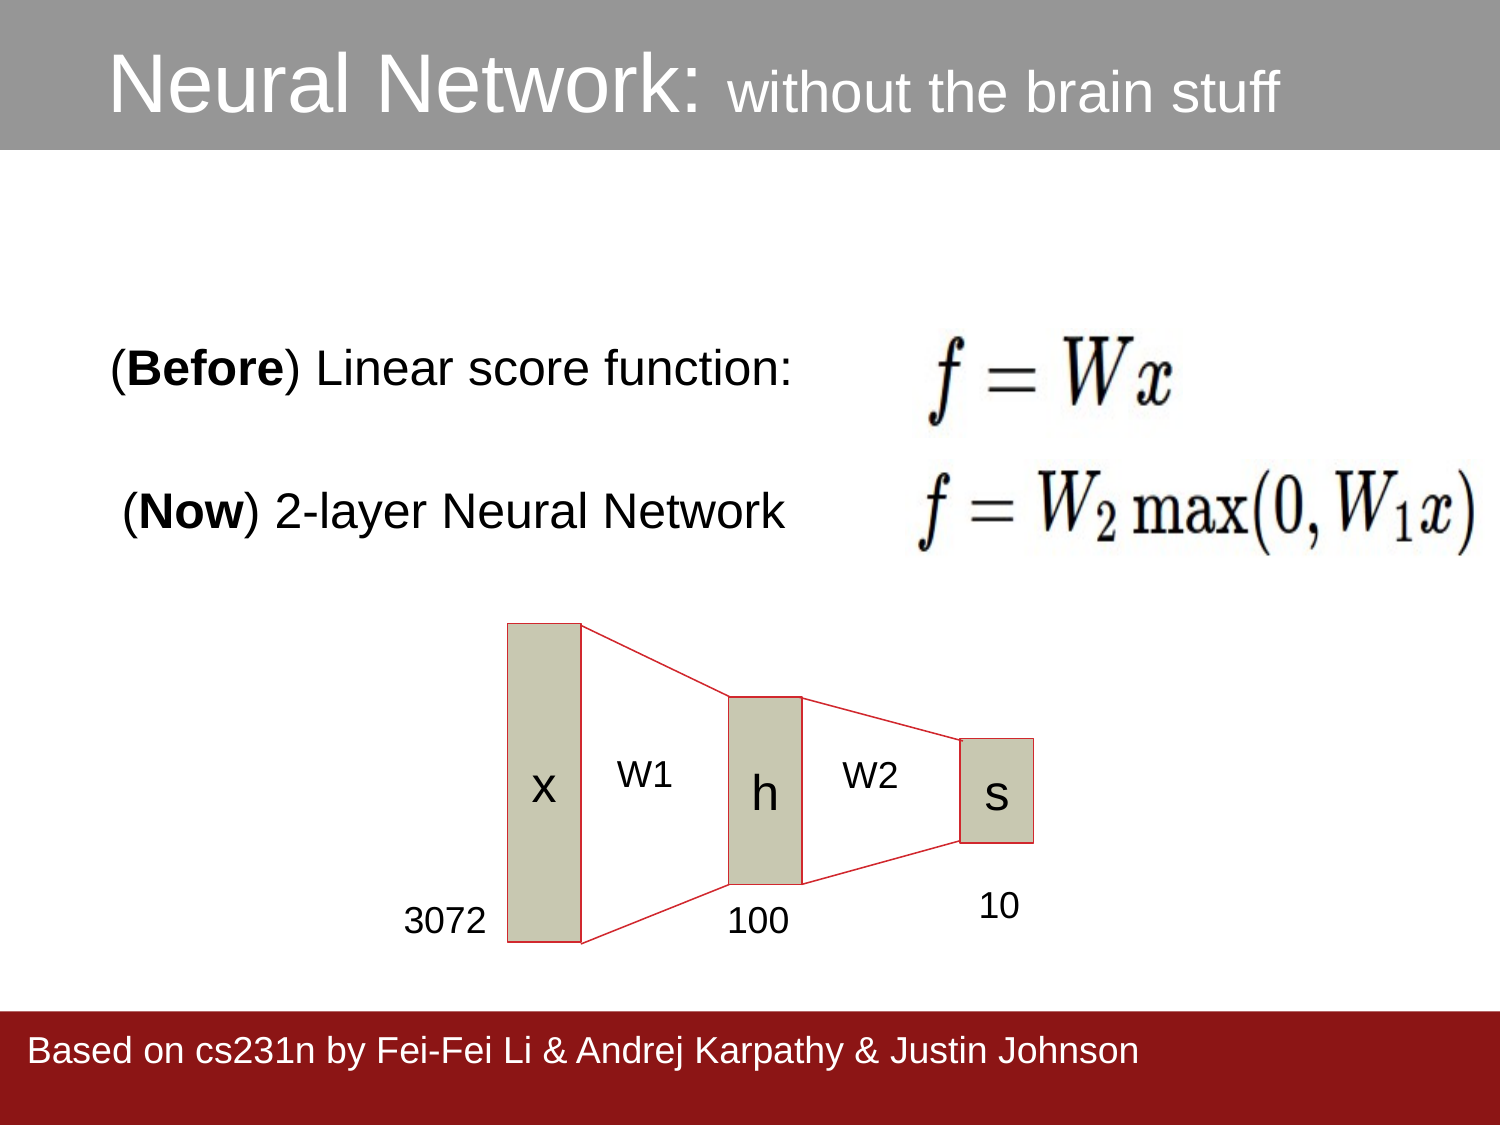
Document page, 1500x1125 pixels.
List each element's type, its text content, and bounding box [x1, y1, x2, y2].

text_box W1 [601, 734, 740, 832]
text_box x [507, 623, 581, 943]
text_box h [728, 697, 803, 880]
text_box (Before) Linear score function: [94, 320, 878, 421]
text_box 10 [963, 865, 1142, 963]
text_box 3072 [388, 880, 567, 978]
text_box 100 [712, 880, 891, 978]
picture [904, 459, 1489, 568]
text_box s [960, 738, 1034, 844]
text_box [580, 884, 730, 945]
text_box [580, 625, 731, 698]
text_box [798, 696, 964, 742]
text_box W2 [827, 748, 966, 833]
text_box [801, 840, 961, 885]
picture [912, 328, 1184, 438]
text_box (Now) 2-layer Neural Network [106, 463, 890, 564]
text_box Neural Network: without the brain stuff [92, 14, 1468, 181]
